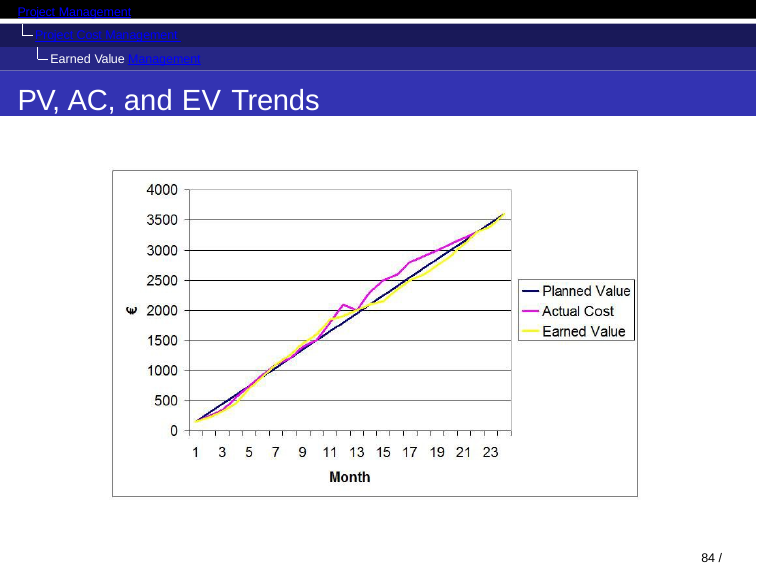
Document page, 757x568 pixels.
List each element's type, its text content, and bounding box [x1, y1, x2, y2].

text_box [0, 47, 756, 70]
slide_number 84 / 128 [694, 548, 746, 568]
text_box Project Cost Management Earned Value Management [33, 16, 204, 66]
text_box [0, 23, 33, 47]
text_box [109, 167, 641, 501]
text_box [204, 23, 756, 47]
text_box Project Management [0, 0, 756, 19]
text_box PV, AC, and EV Trends [0, 70, 756, 116]
